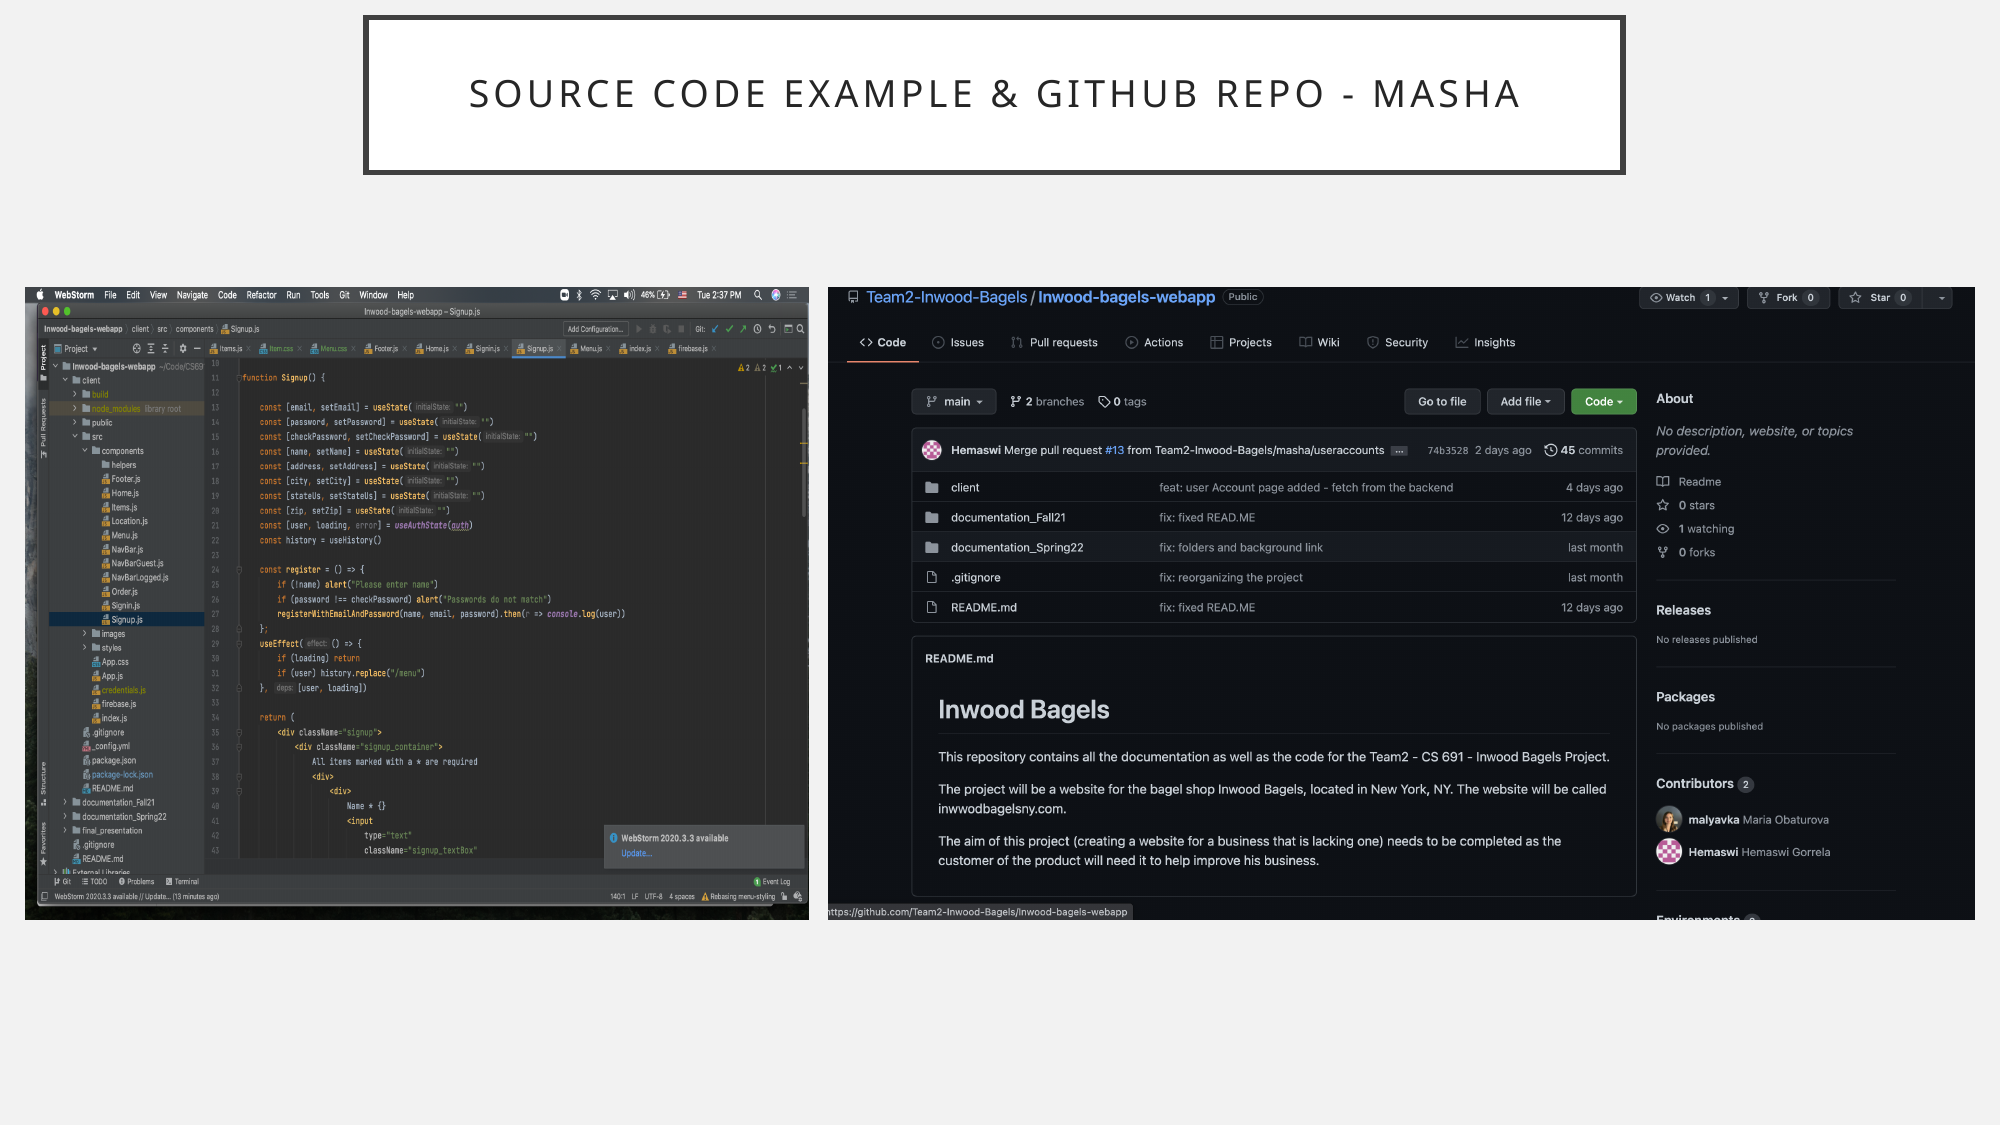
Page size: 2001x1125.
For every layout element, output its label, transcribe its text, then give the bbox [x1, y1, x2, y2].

picture [828, 287, 1975, 920]
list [25, 287, 809, 920]
title Source code example & Github Repo - masha [363, 15, 1626, 175]
